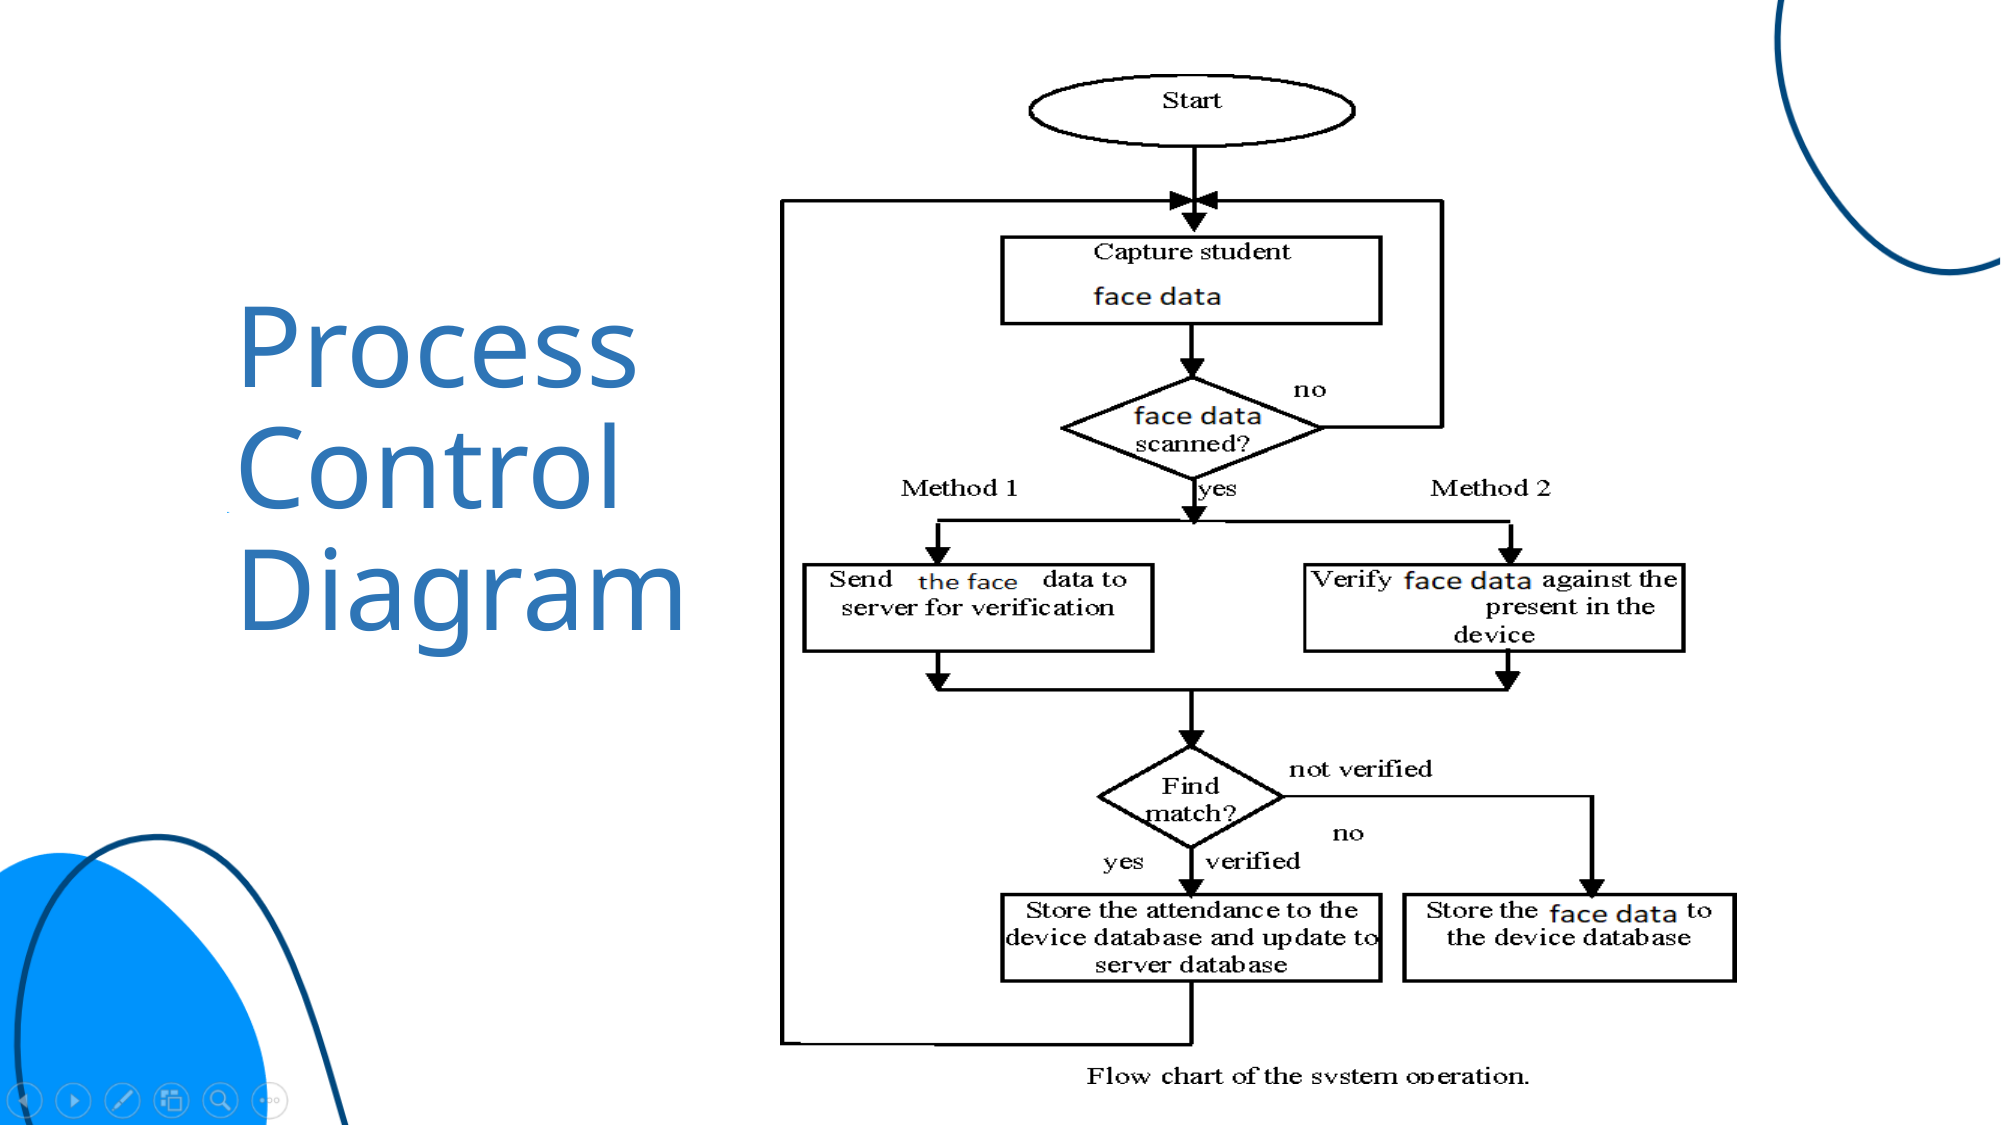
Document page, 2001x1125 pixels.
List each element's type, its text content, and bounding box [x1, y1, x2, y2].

picture [0, 0, 2001, 1125]
text_box Process Control Diagram [214, 118, 725, 827]
